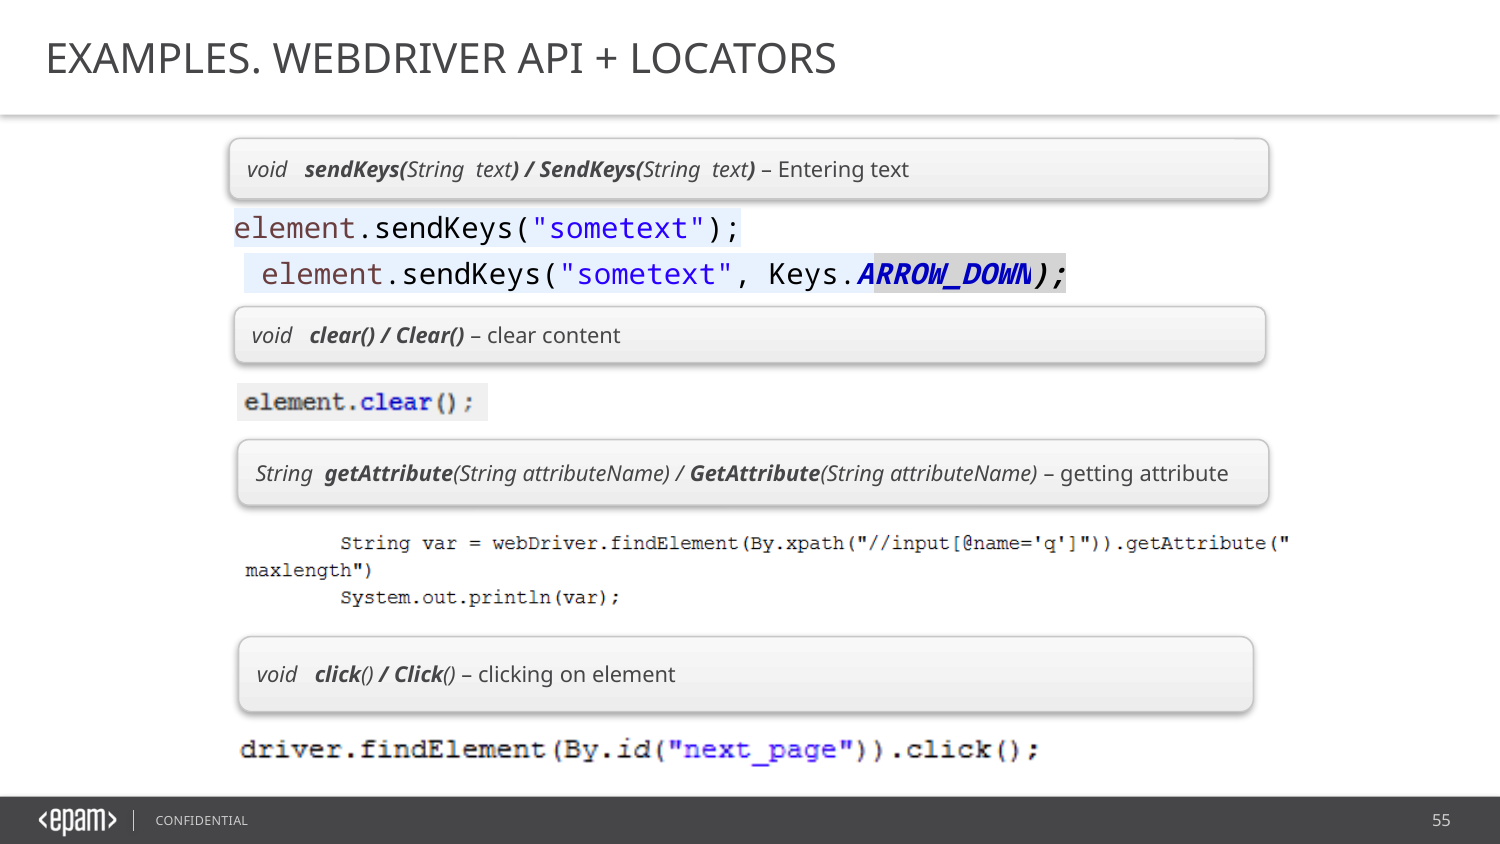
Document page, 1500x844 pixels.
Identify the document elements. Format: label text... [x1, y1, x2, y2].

text_box String getAttribute(String attributeName) / GetAttribute(String attributeName) – getting attribute [236, 438, 1270, 506]
text_box void clear() / Clear() – clear content [233, 305, 1267, 364]
picture [234, 732, 1047, 780]
picture [236, 527, 1295, 614]
list EXAMPLES. WEBDRIVER API + LOCATORS [0, 0, 1500, 115]
text_box element.sendKeys("sometext"); [218, 202, 756, 252]
picture [38, 808, 117, 837]
text_box void sendKeys(String text) / SendKeys(String text) – Entering text [228, 137, 1270, 200]
text_box element.sendKeys("sometext", Keys.ARROW_DOWN); [229, 247, 1171, 298]
picture [236, 382, 488, 421]
text_box void click() / Click() – clicking on element [237, 635, 1255, 713]
